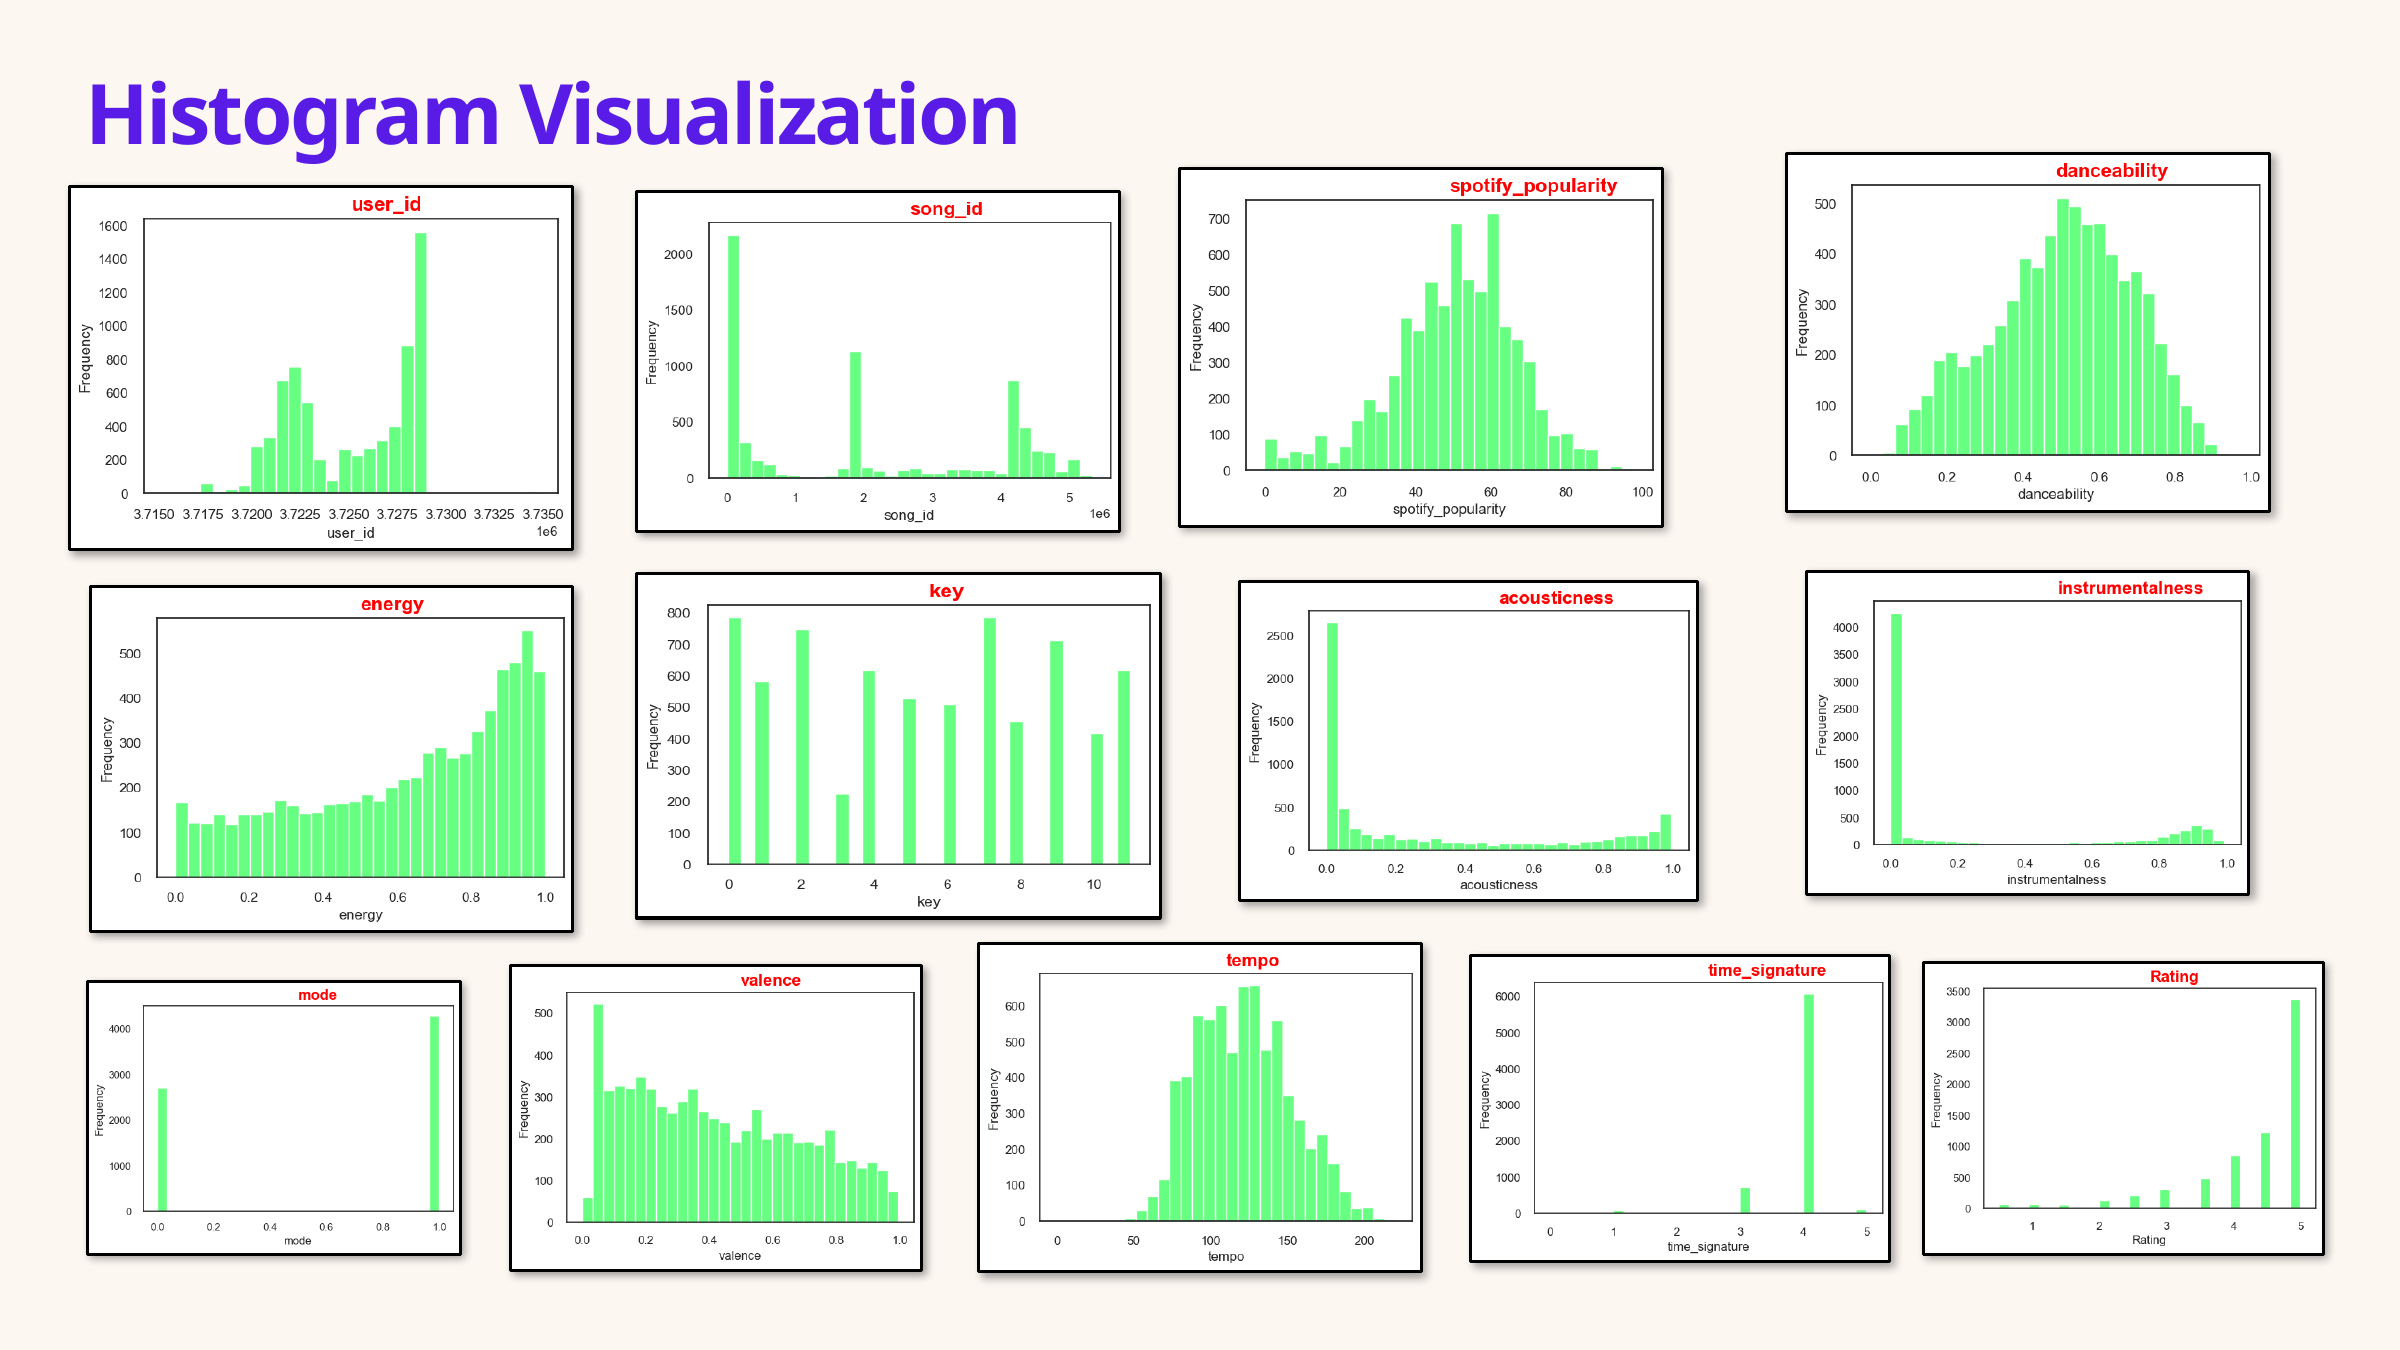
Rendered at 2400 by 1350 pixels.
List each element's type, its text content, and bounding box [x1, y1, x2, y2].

picture [1472, 956, 1889, 1260]
picture [88, 982, 459, 1253]
picture [980, 945, 1420, 1271]
picture [637, 193, 1118, 530]
picture [1240, 583, 1696, 899]
text_box Histogram Visualization [70, 53, 1271, 169]
picture [91, 588, 572, 930]
picture [1924, 963, 2322, 1253]
picture [1787, 154, 2268, 510]
picture [511, 966, 921, 1269]
picture [637, 575, 1159, 917]
picture [70, 187, 572, 549]
picture [1180, 169, 1661, 525]
picture [1807, 573, 2248, 894]
